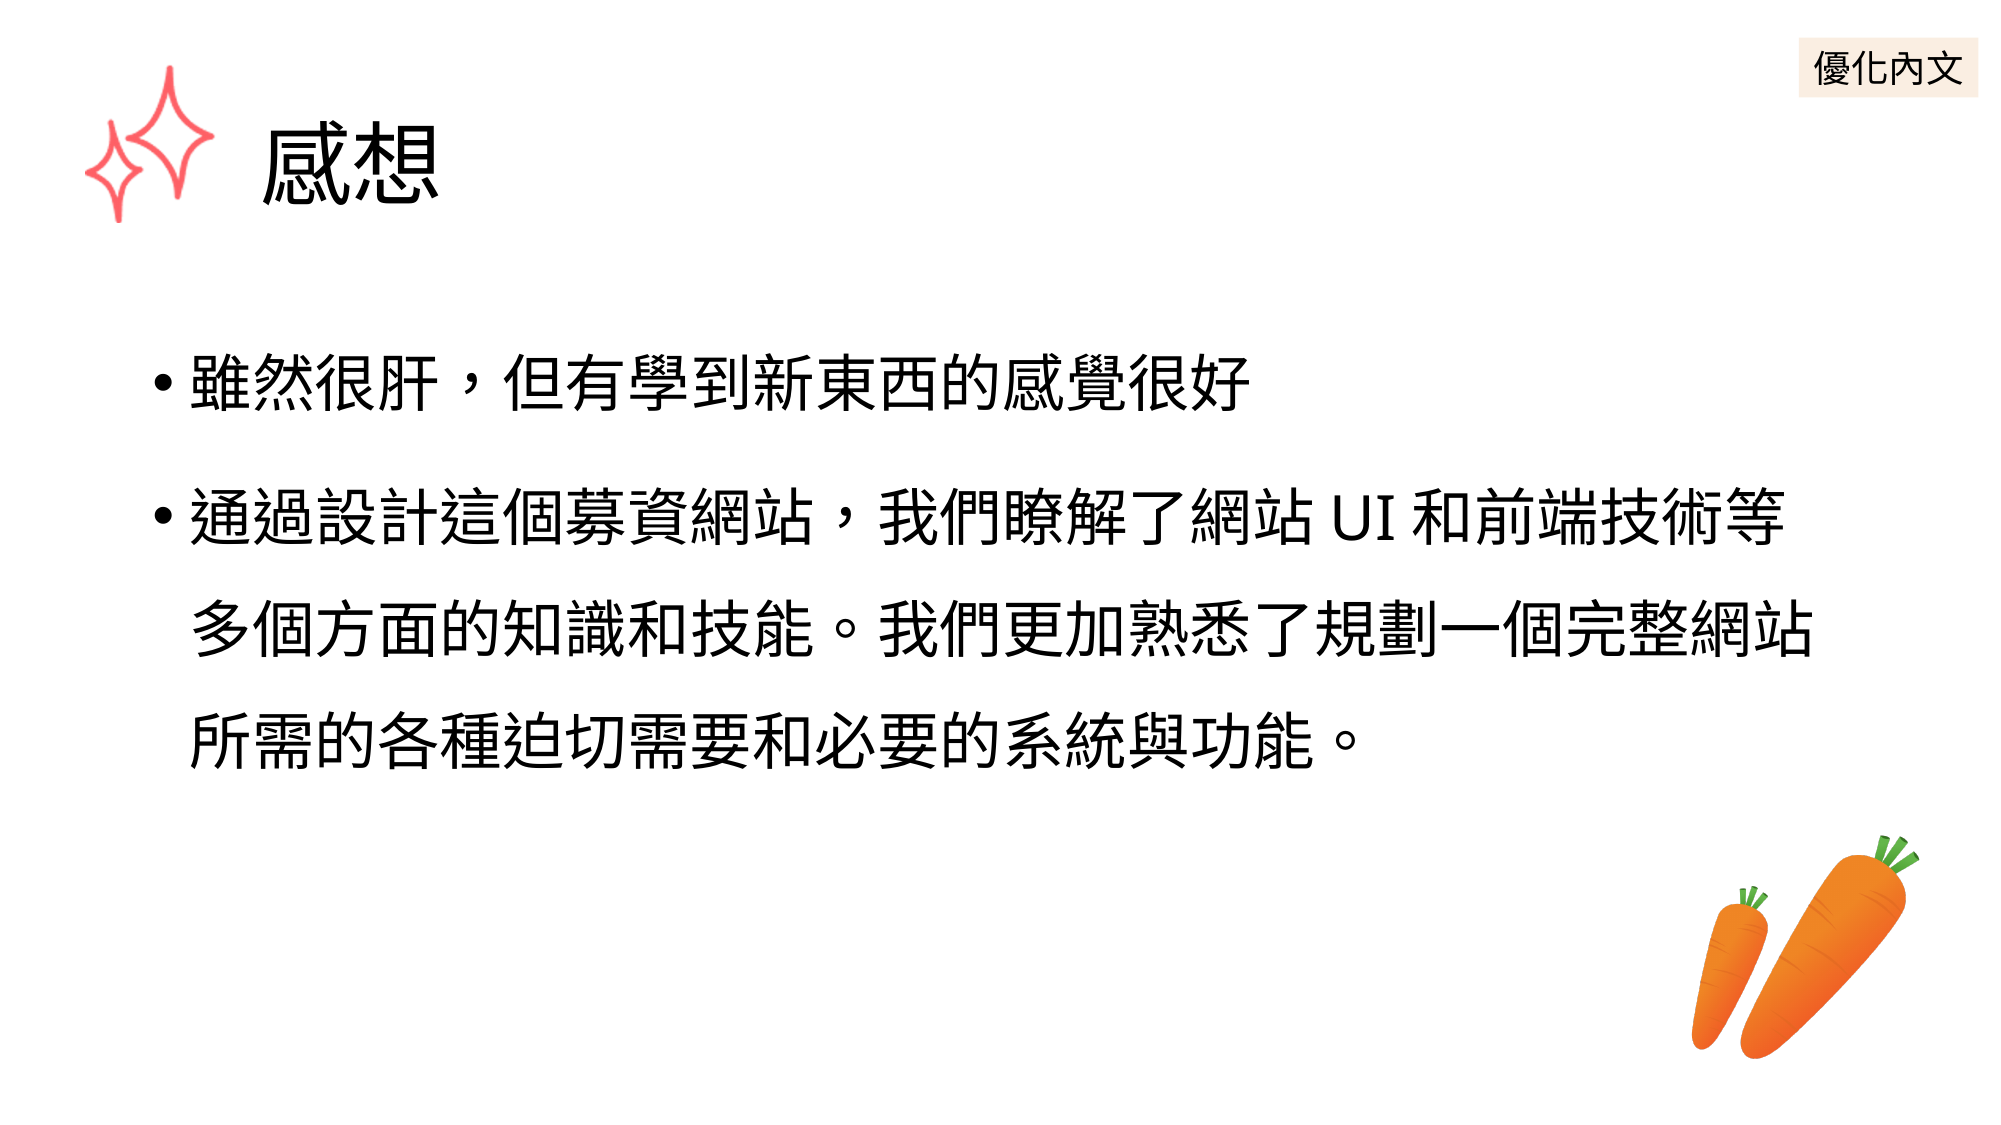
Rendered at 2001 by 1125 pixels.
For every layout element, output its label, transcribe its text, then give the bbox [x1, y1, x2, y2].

text_box 優化內文 [1798, 37, 1979, 98]
picture [1674, 815, 1940, 1082]
title 感想 [244, 59, 1863, 278]
list 雖然很肝，但有學到新東西的感覺很好 通過設計這個募資網站，我們瞭解了網站UI和前端技術等多個方面的知識和技能。我們更加熟悉了規劃一個完整網站所需的各種迫切需要和必要的系統與功能。 [137, 299, 1863, 1014]
picture [85, 59, 230, 223]
